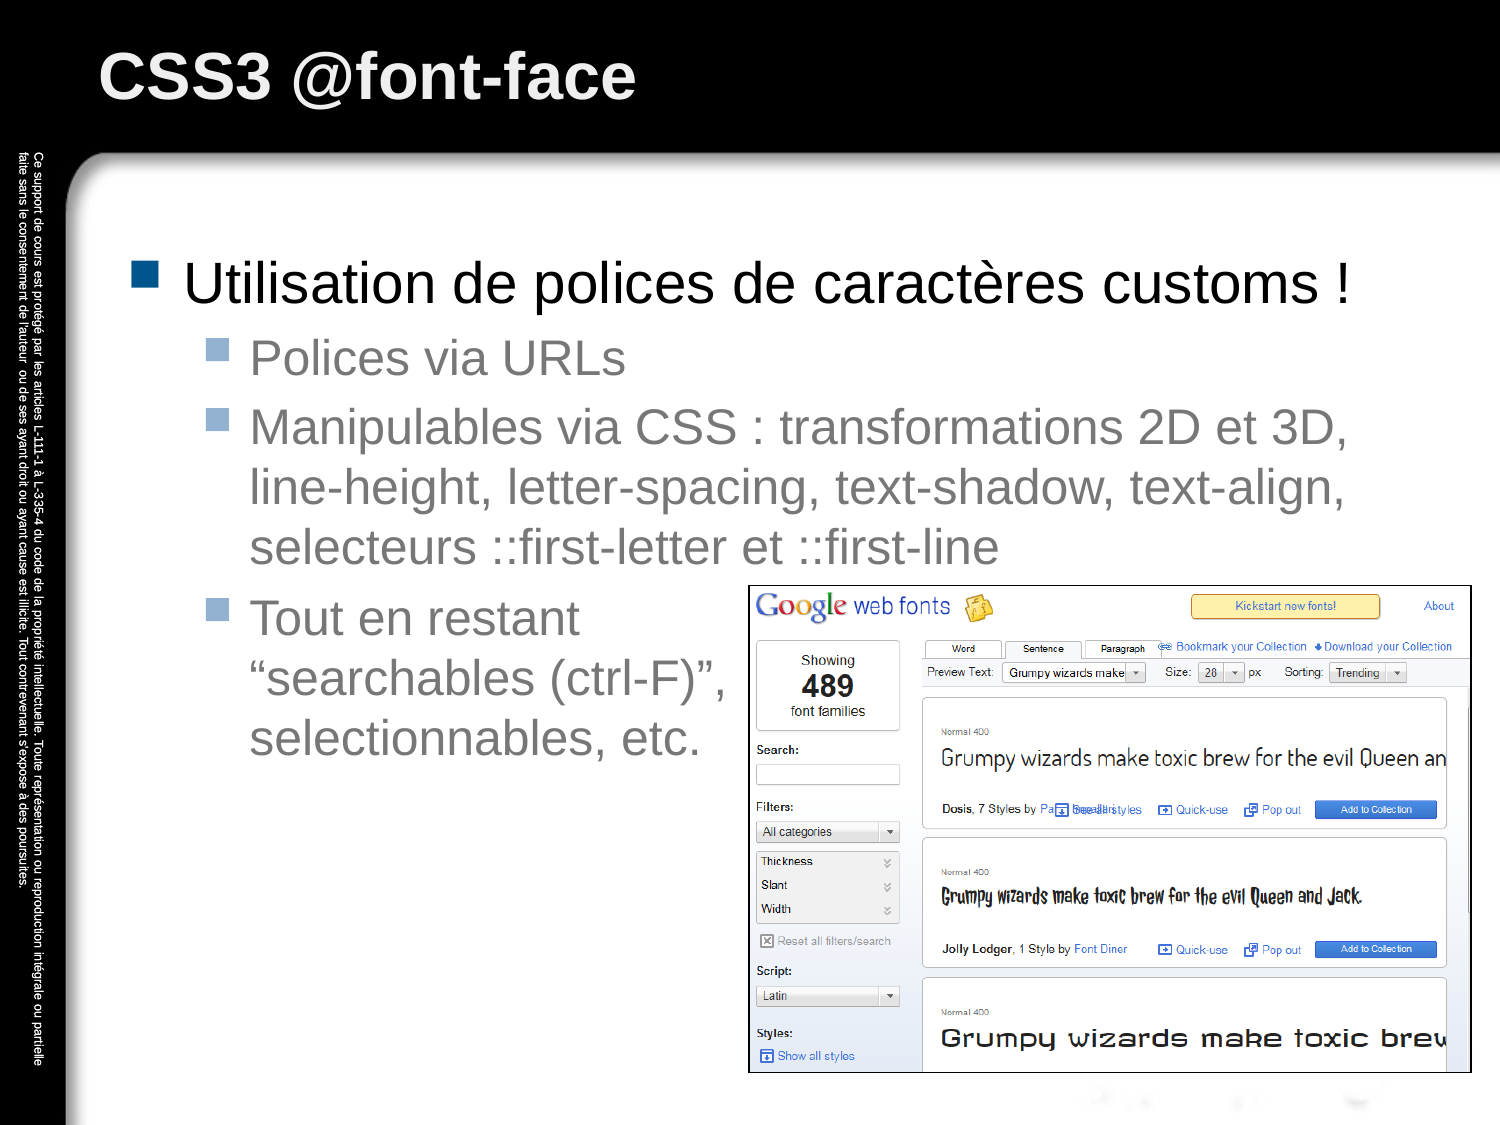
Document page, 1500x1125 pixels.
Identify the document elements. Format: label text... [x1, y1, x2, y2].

picture [0, 0, 1500, 1125]
title CSS3 @font-face [83, 28, 1472, 117]
list Utilisation de polices de caractères customs ! Polices via URLs Manipulables via CSS : transformations 2D et 3D, line-height, letter-spacing, text-shadow, text-align, selecteurs ::first-letter et ::first-line Tout en restant “searchables (ctrl-F)”, selectionnables, etc. [112, 237, 1426, 1013]
